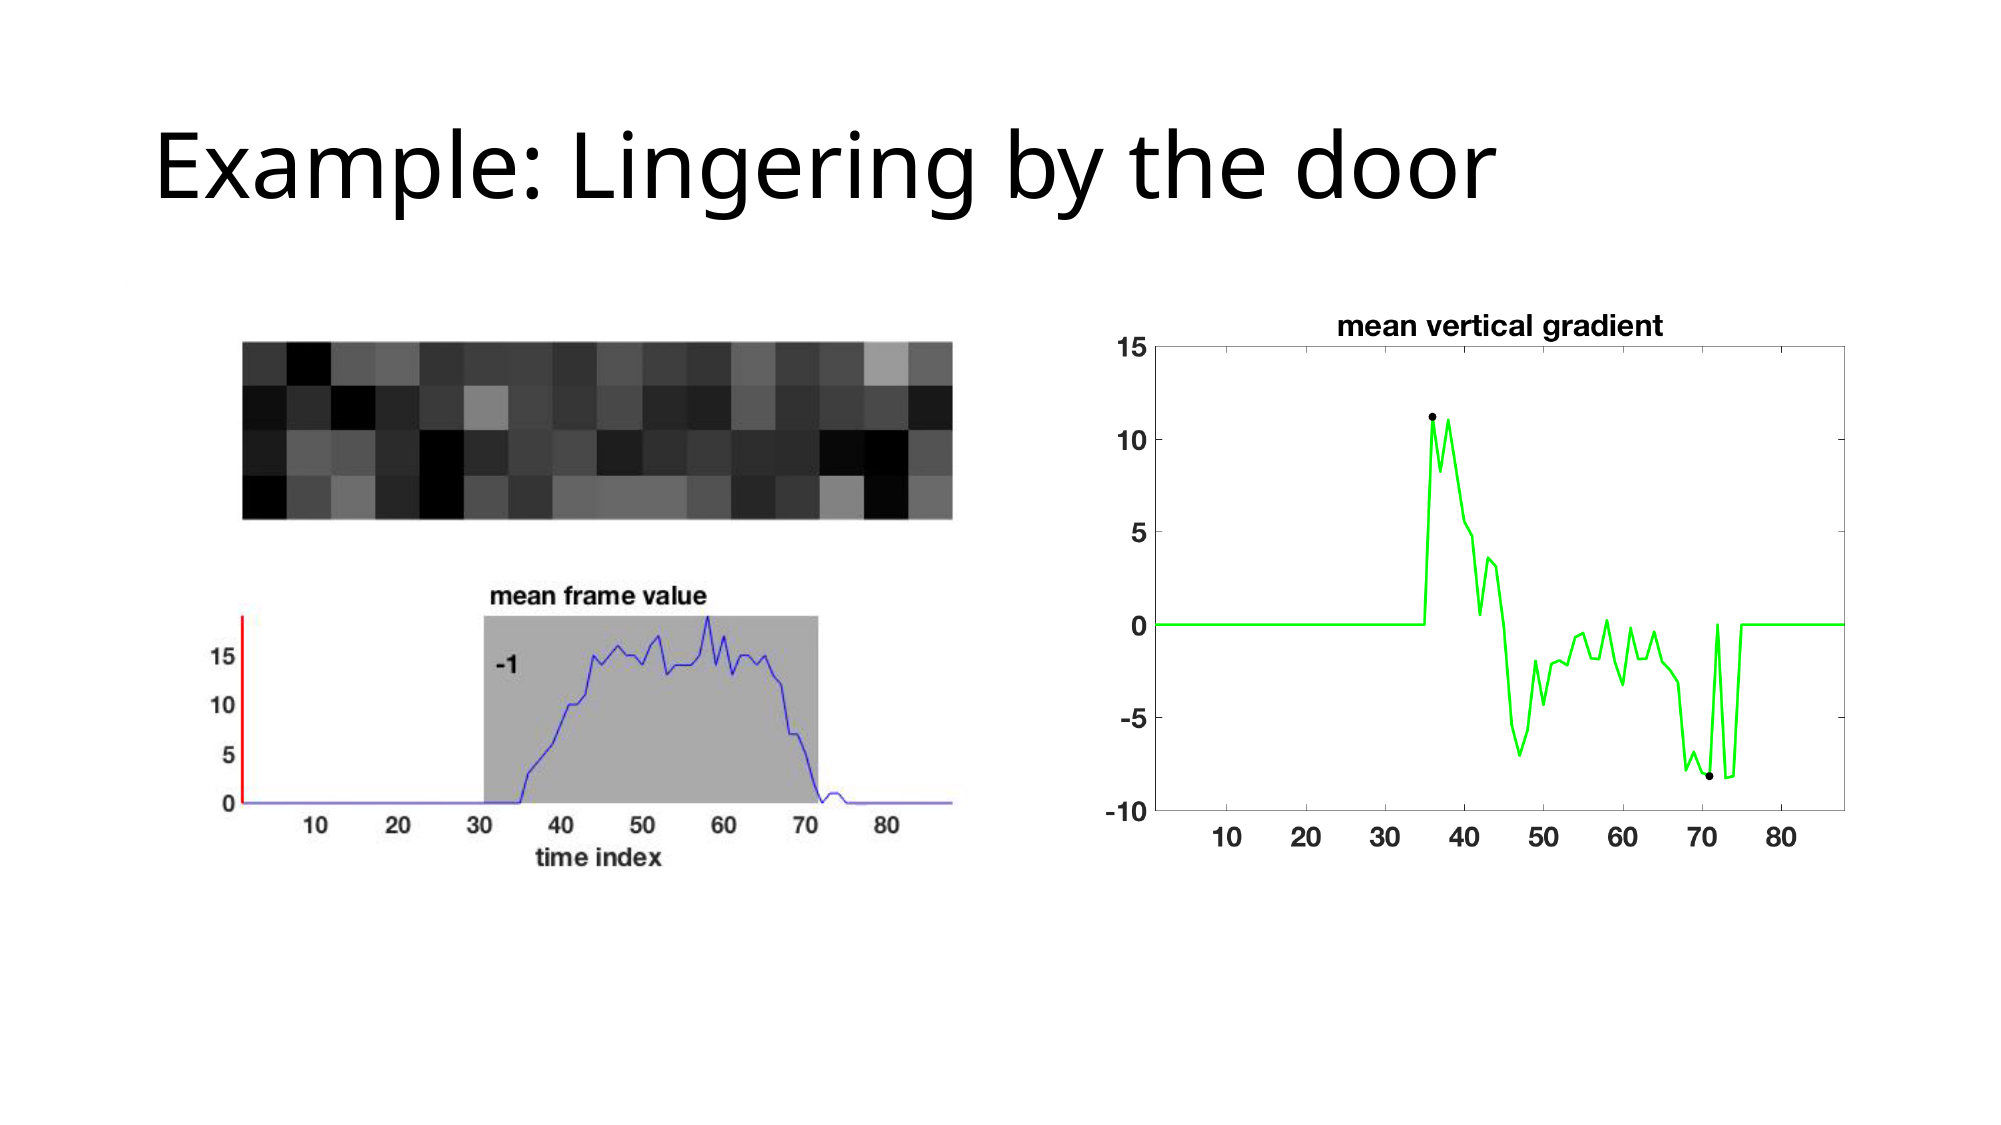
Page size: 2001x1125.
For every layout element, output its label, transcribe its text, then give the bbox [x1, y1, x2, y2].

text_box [123, 282, 1040, 872]
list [1040, 301, 1928, 872]
title Example: Lingering by the door [137, 59, 1863, 278]
